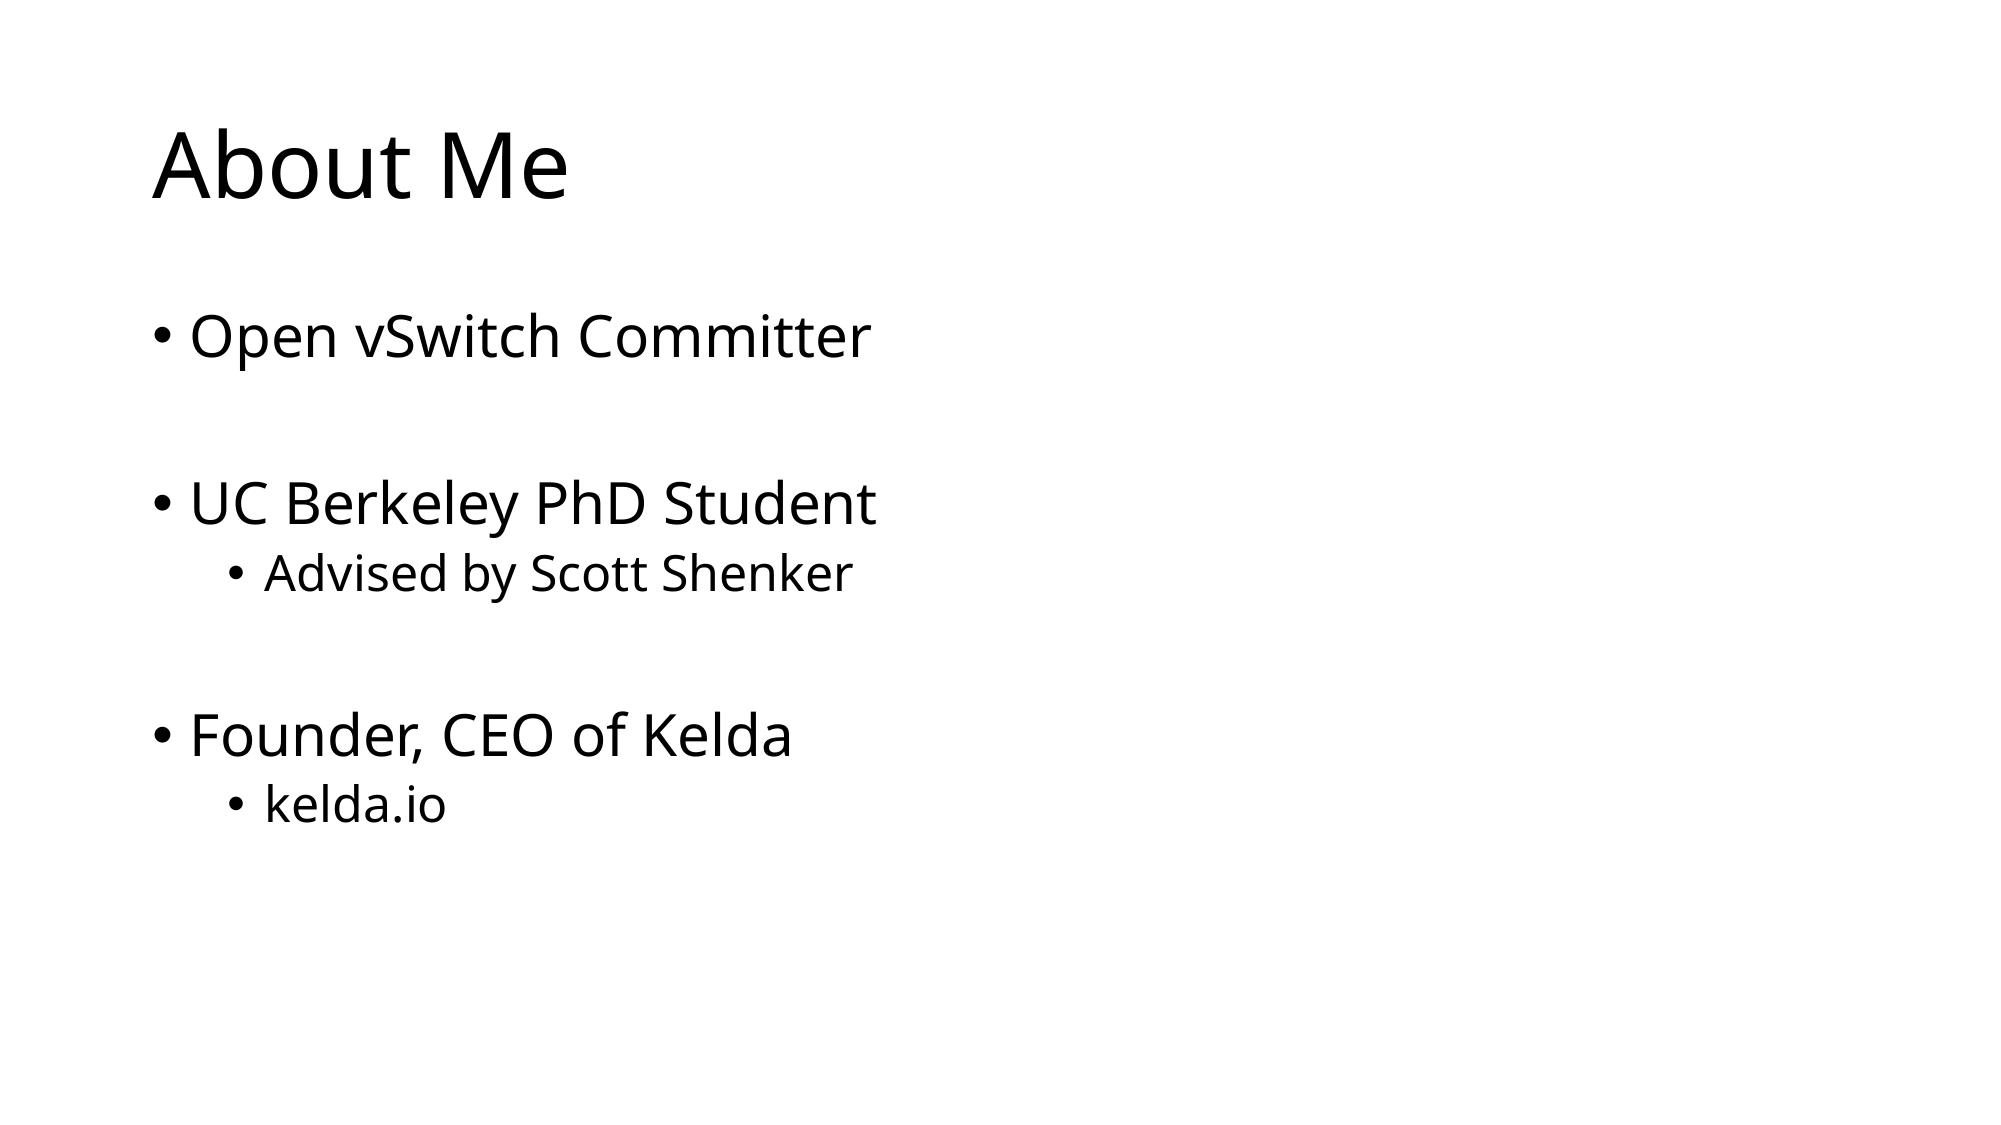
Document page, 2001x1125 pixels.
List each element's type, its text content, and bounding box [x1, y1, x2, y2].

list Open vSwitch Committer UC Berkeley PhD Student Advised by Scott Shenker Founder, CEO of Kelda kelda.io [137, 299, 1863, 1014]
title About Me [137, 59, 1863, 278]
